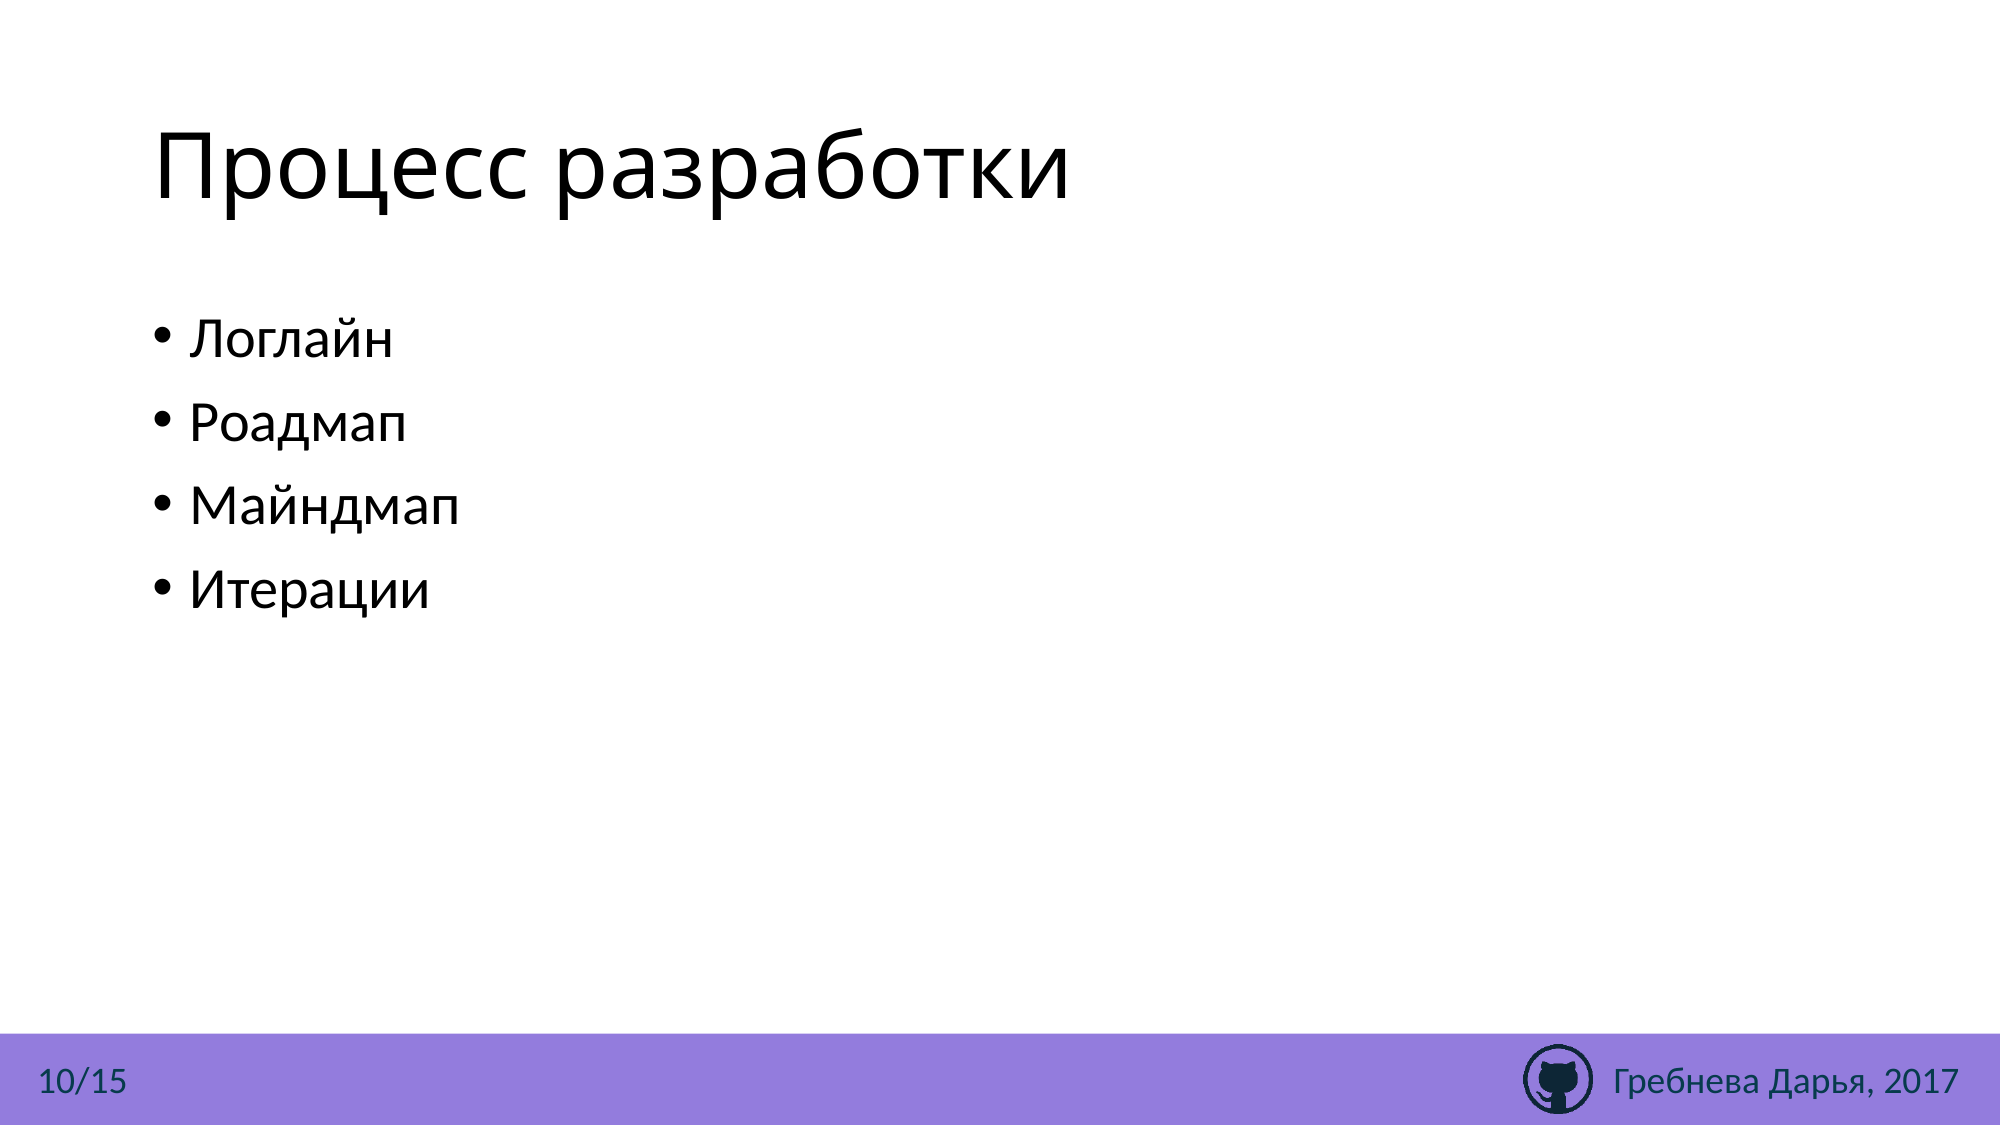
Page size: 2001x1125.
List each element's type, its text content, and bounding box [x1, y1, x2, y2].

text_box 10/15 [21, 1048, 143, 1109]
text_box [0, 1033, 2000, 1125]
list Логлайн Роадмап Майндмап Итерации [137, 299, 1863, 1014]
title Процесс разработки [137, 59, 1863, 278]
picture [1523, 1044, 1593, 1114]
text_box Гребнева Дарья, 2017 [1593, 1048, 1975, 1109]
